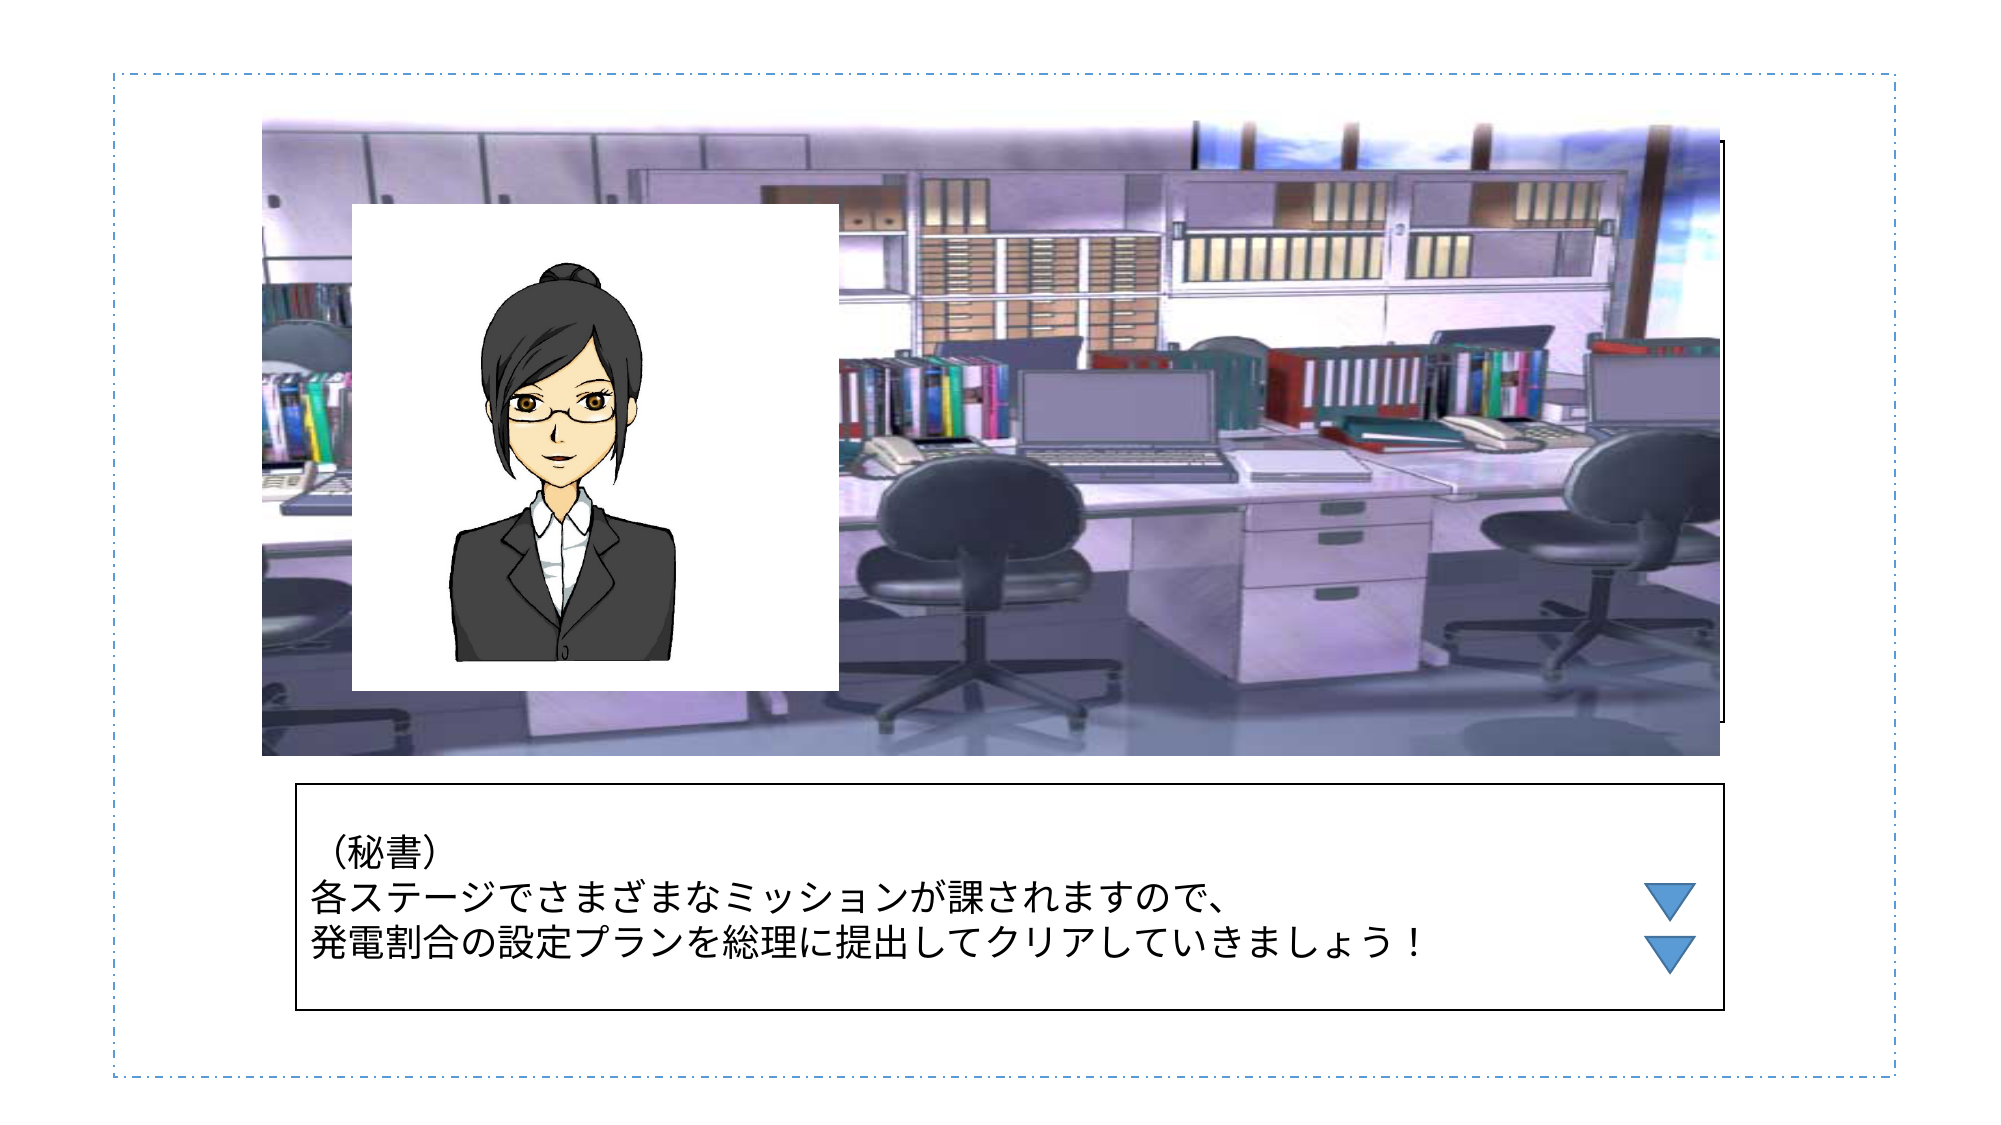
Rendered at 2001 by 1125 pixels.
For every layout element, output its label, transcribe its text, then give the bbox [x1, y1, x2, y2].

picture [262, 110, 1720, 756]
text_box [1643, 935, 1697, 975]
text_box 背景（大臣の部屋） [1720, 140, 1725, 723]
text_box [1643, 883, 1697, 922]
text_box （秘書） 各ステージでさまざまなミッションが課されますので、 発電割合の設定プランを総理に提出してクリアしていきましょう！ [295, 783, 1725, 1011]
text_box [113, 73, 1896, 1078]
